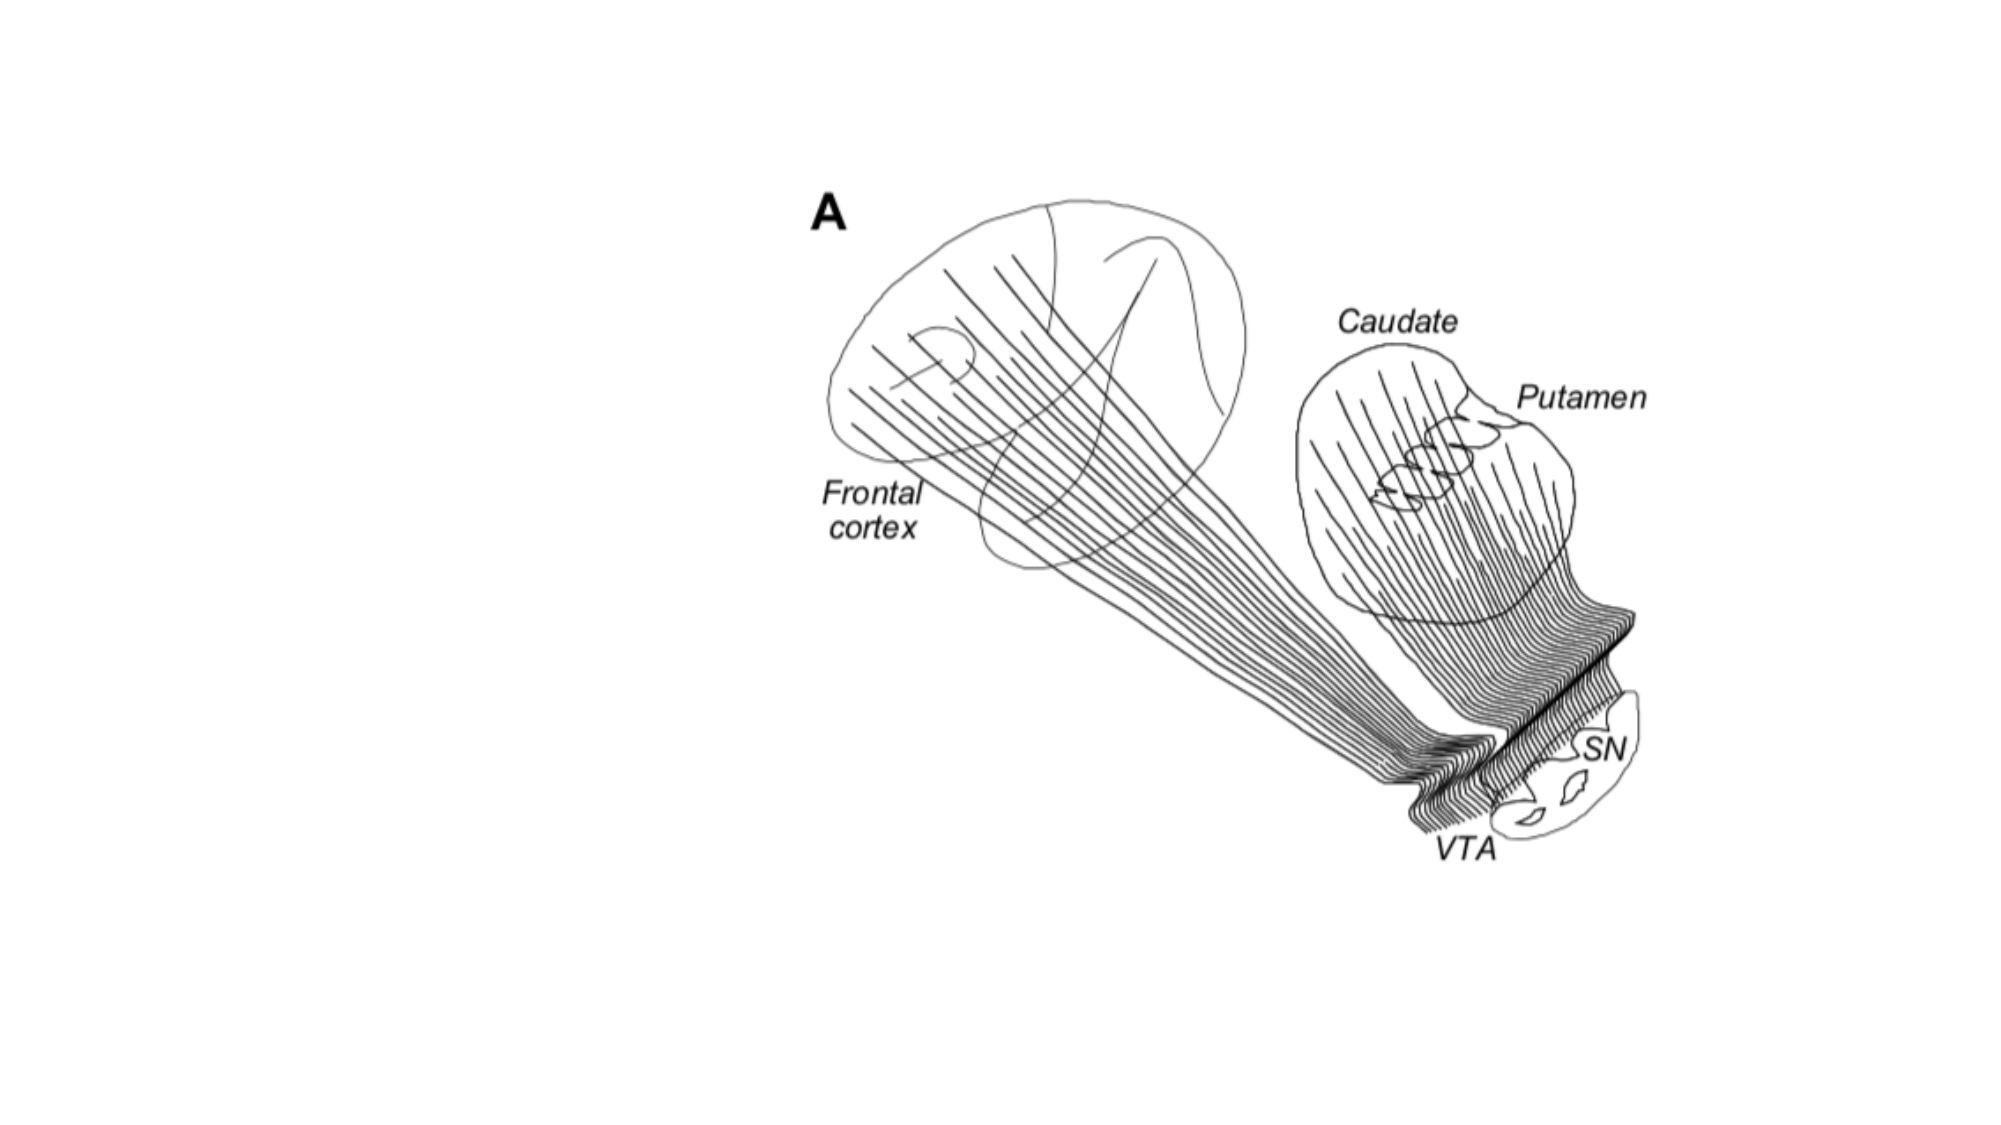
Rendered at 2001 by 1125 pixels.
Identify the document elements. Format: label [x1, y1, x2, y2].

picture [758, 159, 1689, 903]
